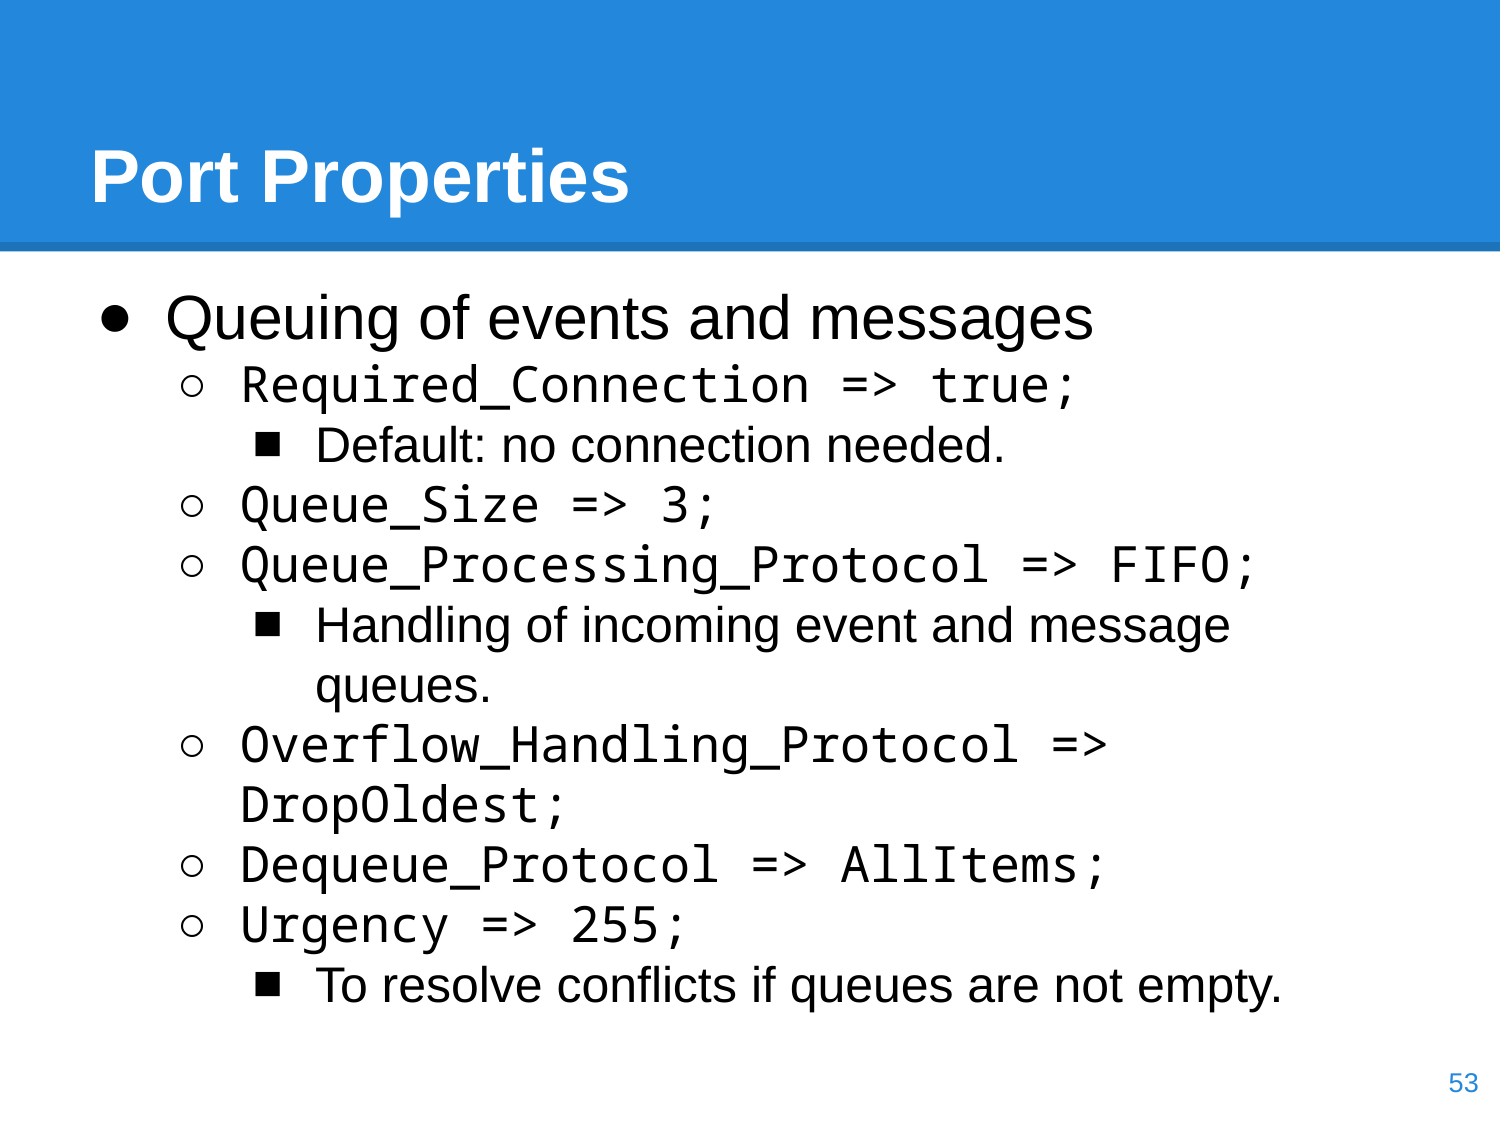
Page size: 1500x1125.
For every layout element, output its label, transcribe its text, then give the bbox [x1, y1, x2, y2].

list Queuing of events and messages Required_Connection => true; Default: no connection needed. Queue_Size => 3; Queue_Processing_Protocol => FIFO; Handling of incoming event and message queues. Overflow_Handling_Protocol => DropOldest; Dequeue_Protocol => AllItems; Urgency => 255; To resolve conflicts if queues are not empty. [75, 262, 1425, 1078]
title Port Properties [75, 45, 1425, 233]
slide_number ‹#› [1403, 1038, 1494, 1125]
